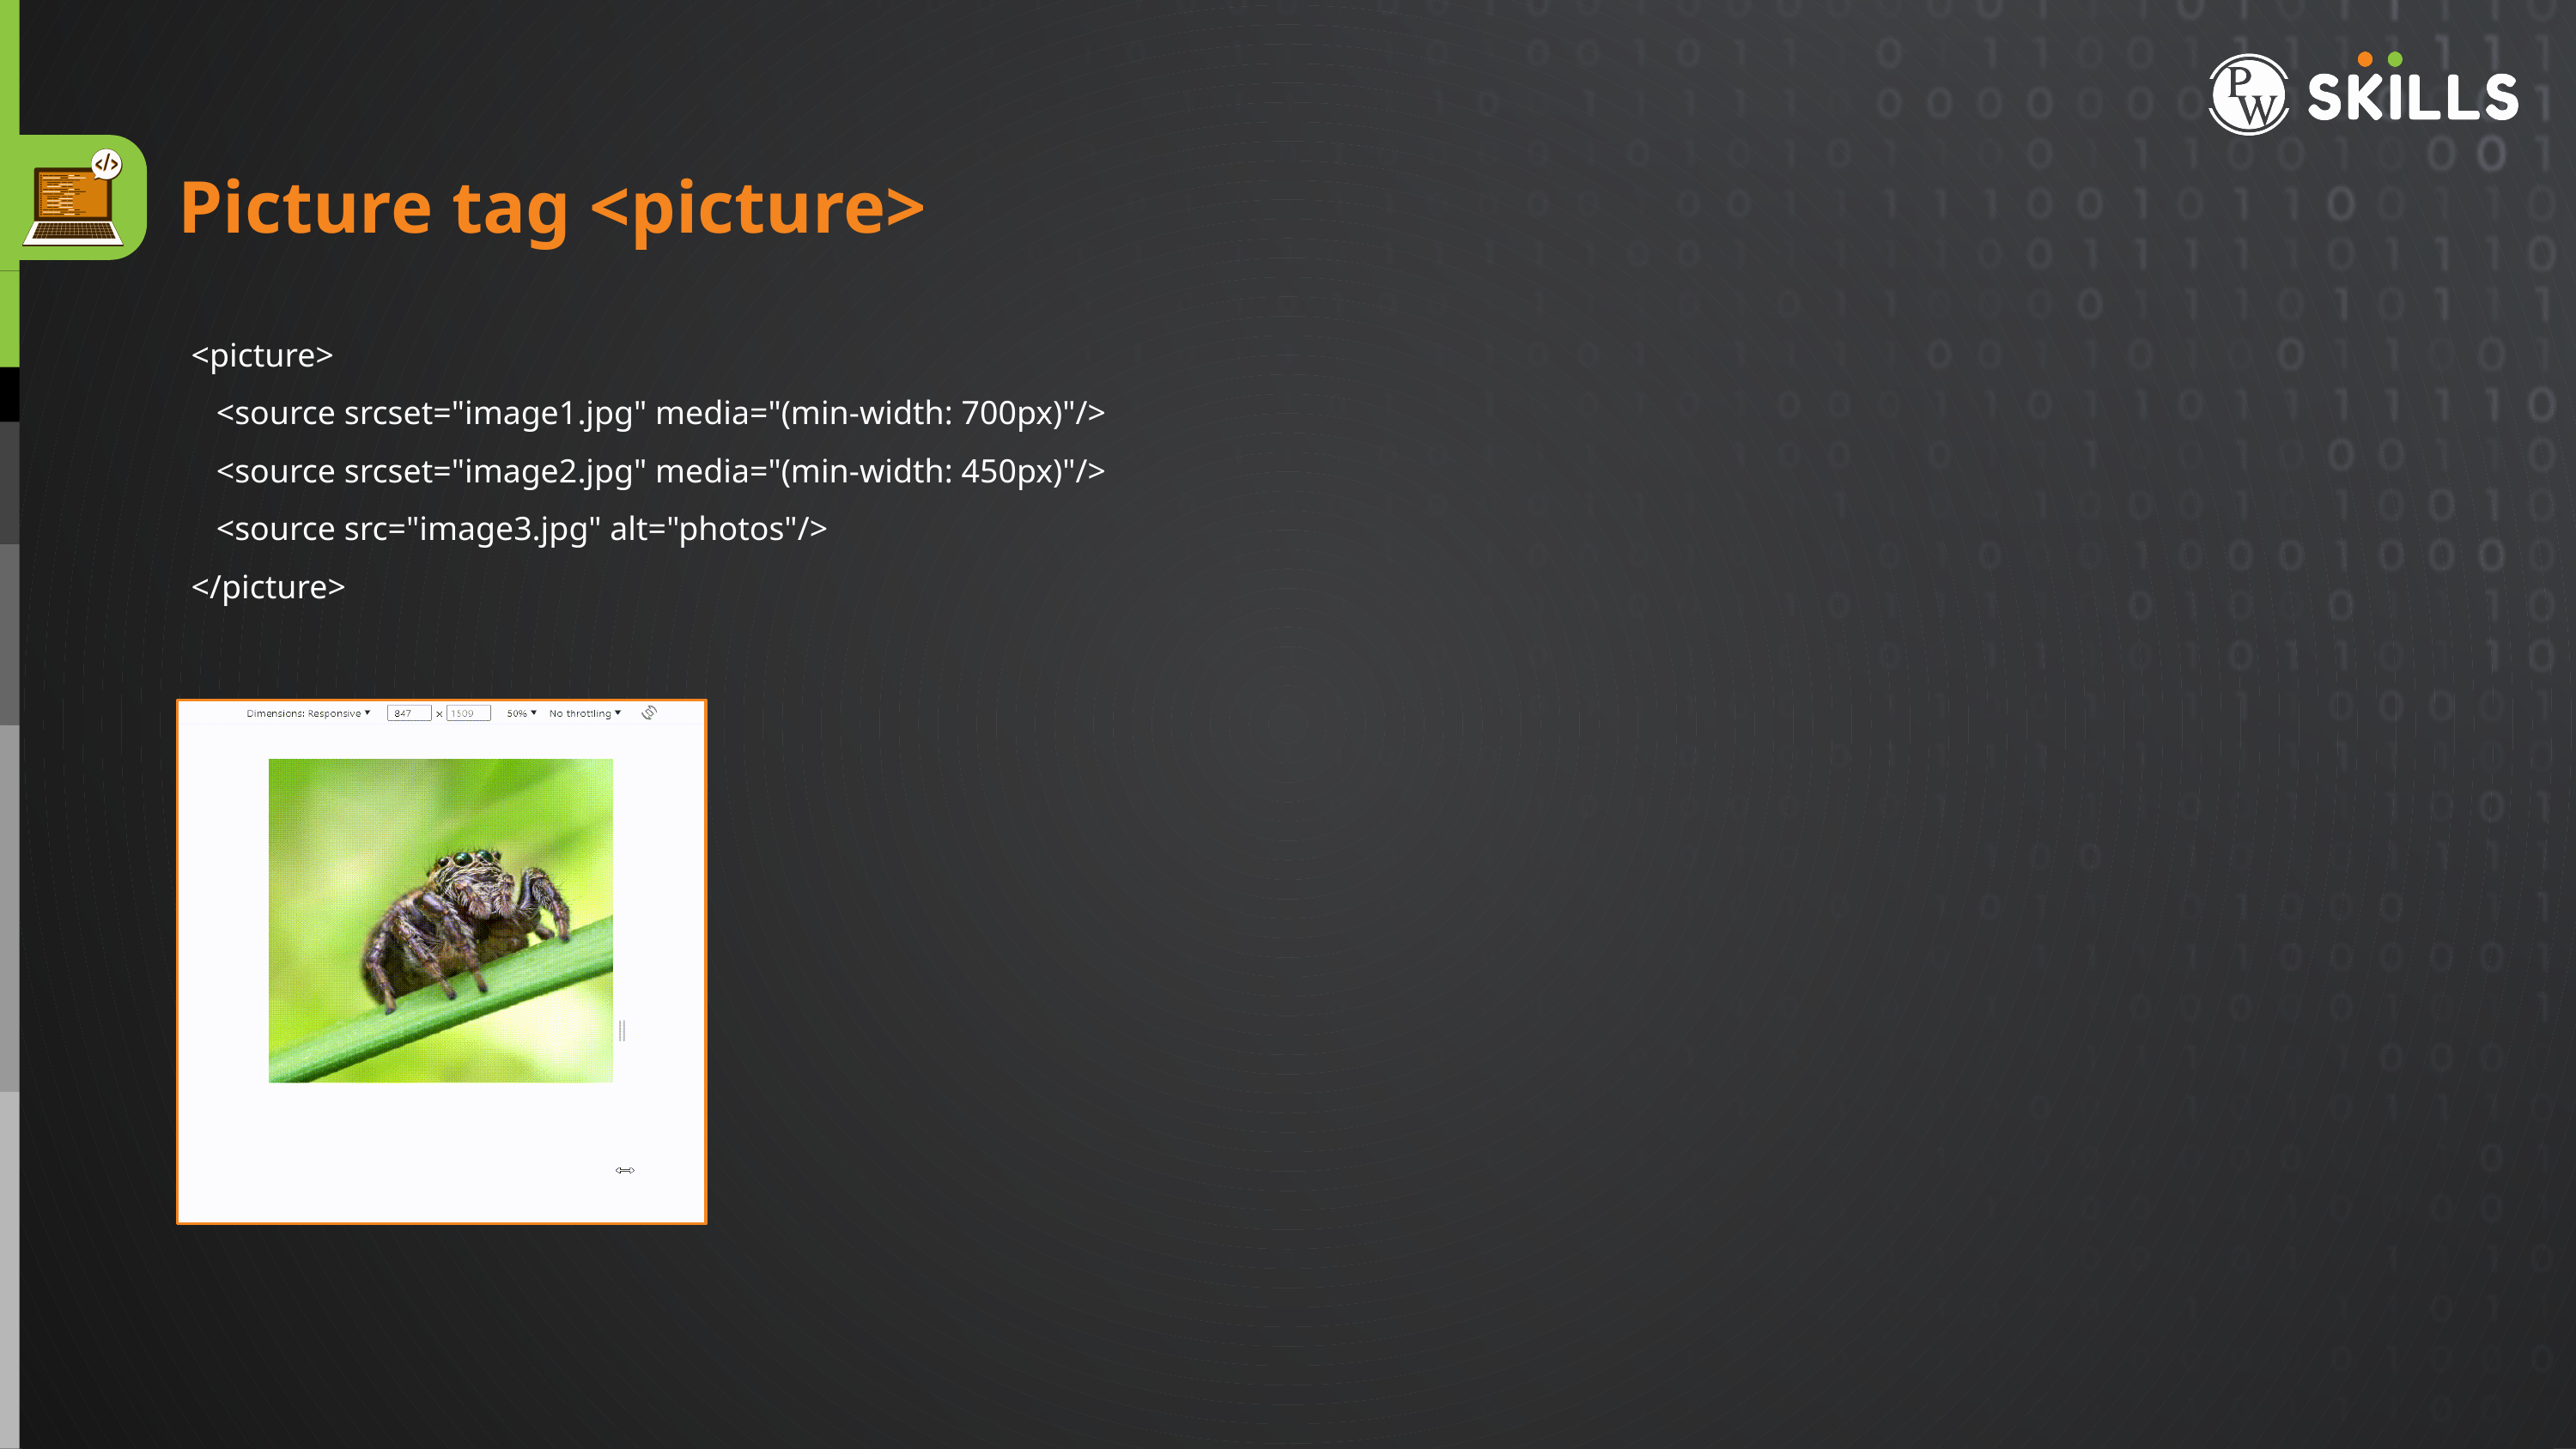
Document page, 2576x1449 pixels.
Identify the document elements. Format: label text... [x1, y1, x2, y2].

picture [178, 700, 705, 1223]
picture [22, 149, 125, 246]
text_box <picture> <source srcset="image1.jpg" media="(min-width: 700px)"/> <source srcset="image2.jpg" media="(min-width: 450px)"/> <source src="image3.jpg" alt="photos"/> </picture> [178, 302, 1487, 618]
picture [2208, 52, 2518, 136]
text_box Picture tag <picture> [178, 161, 2128, 248]
